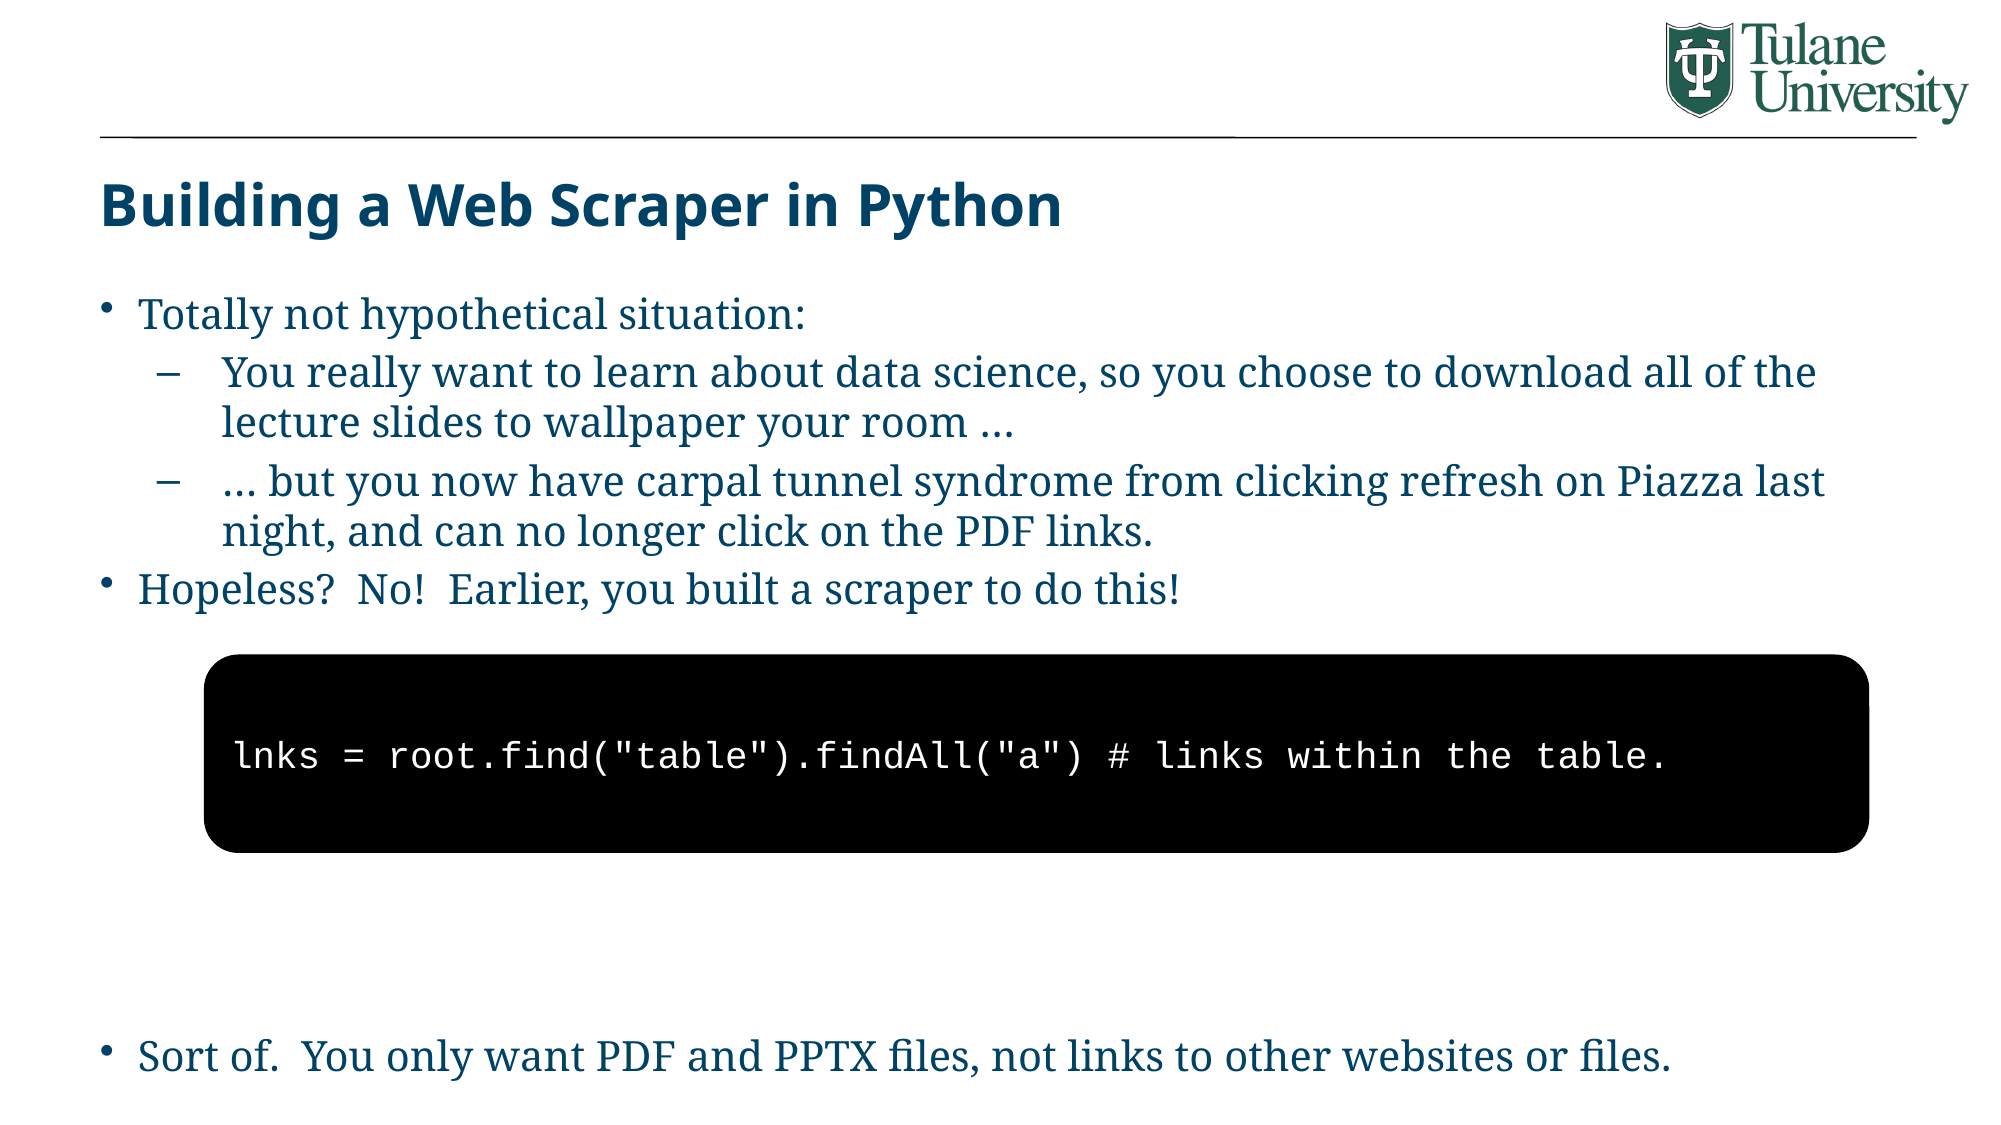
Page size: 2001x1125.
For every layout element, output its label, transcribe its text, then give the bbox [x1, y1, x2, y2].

text_box lnks = root.find("table").findAll("a") # links within the table. [203, 654, 1870, 853]
list Totally not hypothetical situation: You really want to learn about data science, so you choose to download all of the lecture slides to wallpaper your room … … but you now have carpal tunnel syndrome from clicking refresh on Piazza last night, and can no longer click on the PDF links. Hopeless? No! Earlier, you built a scraper to do this! Sort of. You only want PDF and PPTX files, not links to other websites or files. [99, 287, 1868, 1104]
title Building a Web Scraper in Python [99, 167, 1901, 238]
picture [1666, 22, 1969, 136]
